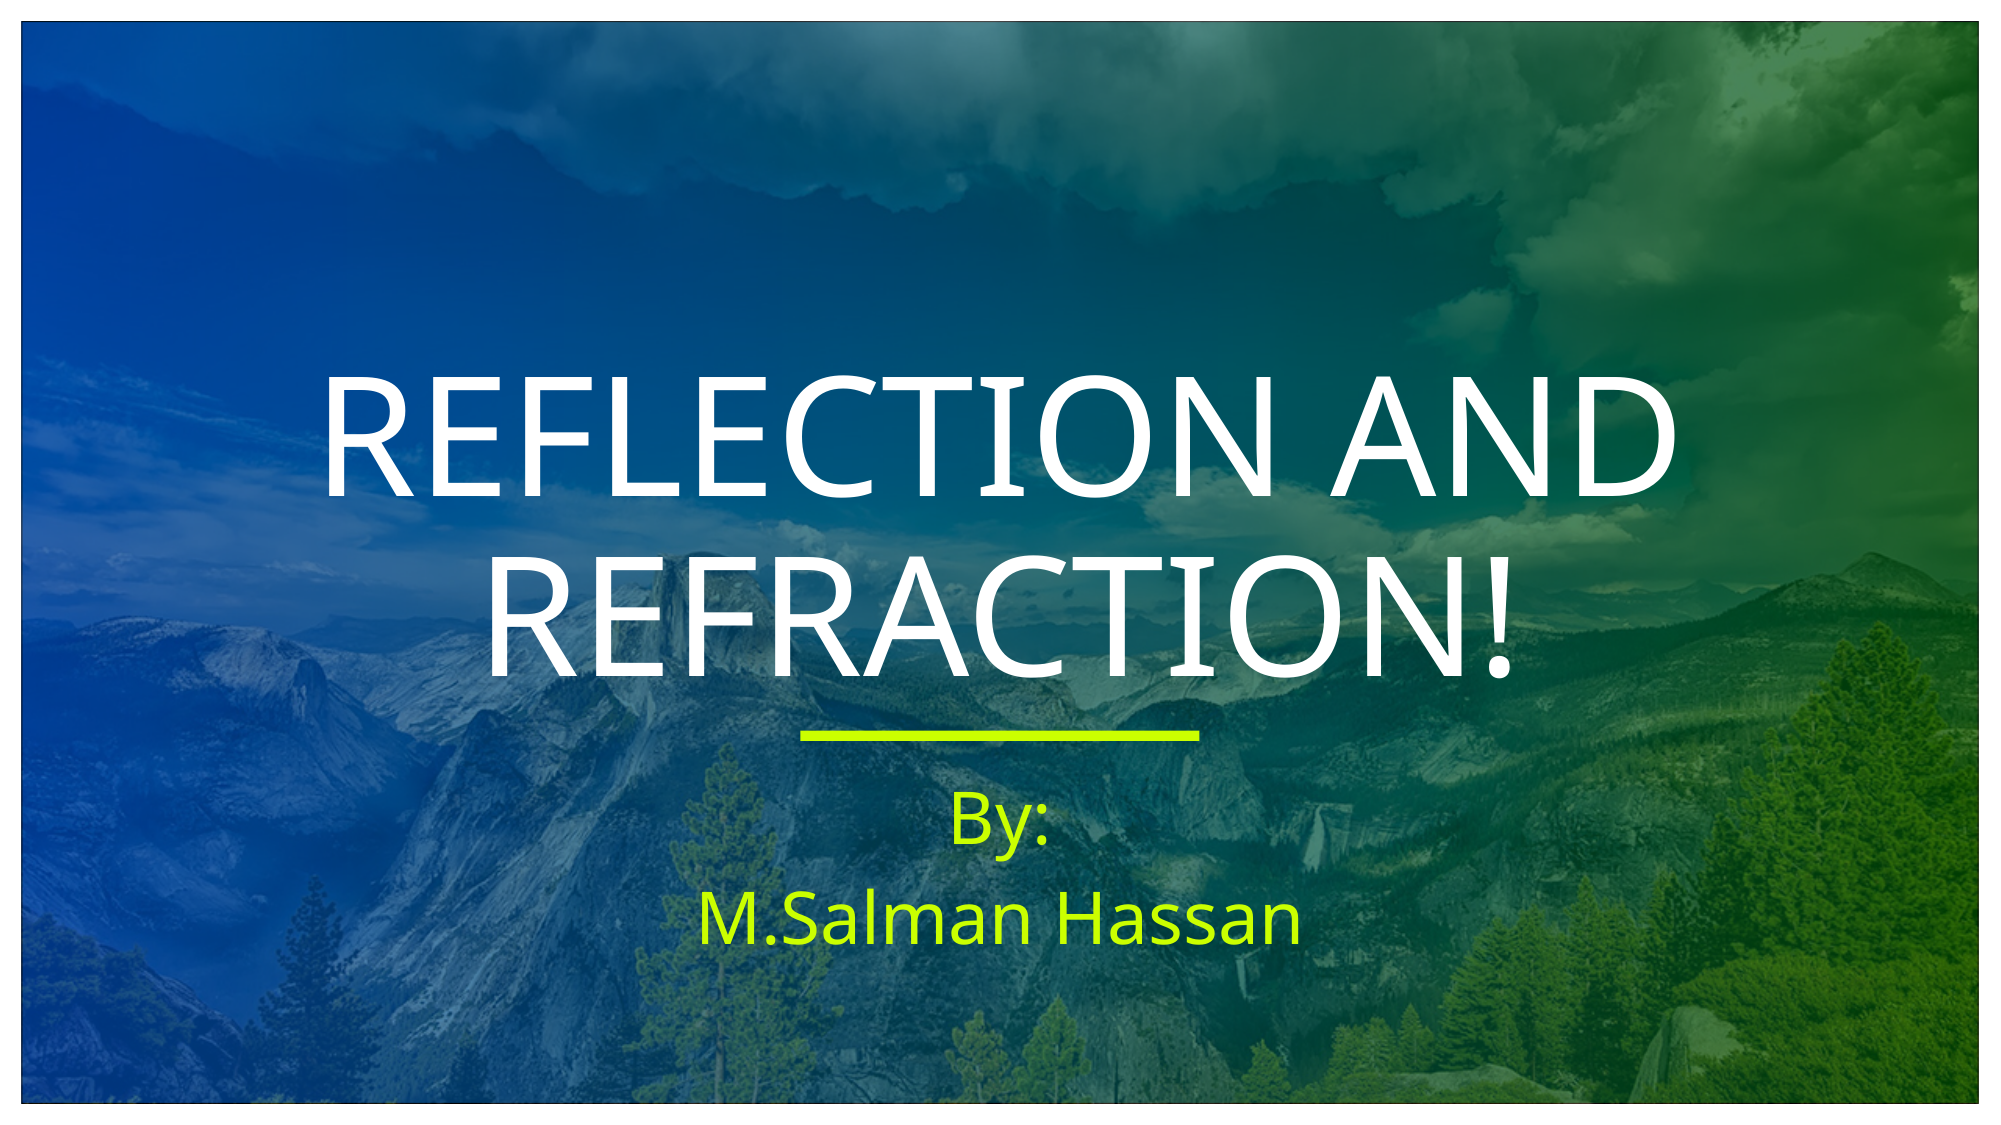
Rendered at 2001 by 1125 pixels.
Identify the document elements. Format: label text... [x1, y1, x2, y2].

list By: M.Salman Hassan [172, 774, 1828, 955]
picture [21, 21, 1979, 1104]
title REFLECTION AND REFRACTION! [170, 345, 1830, 720]
